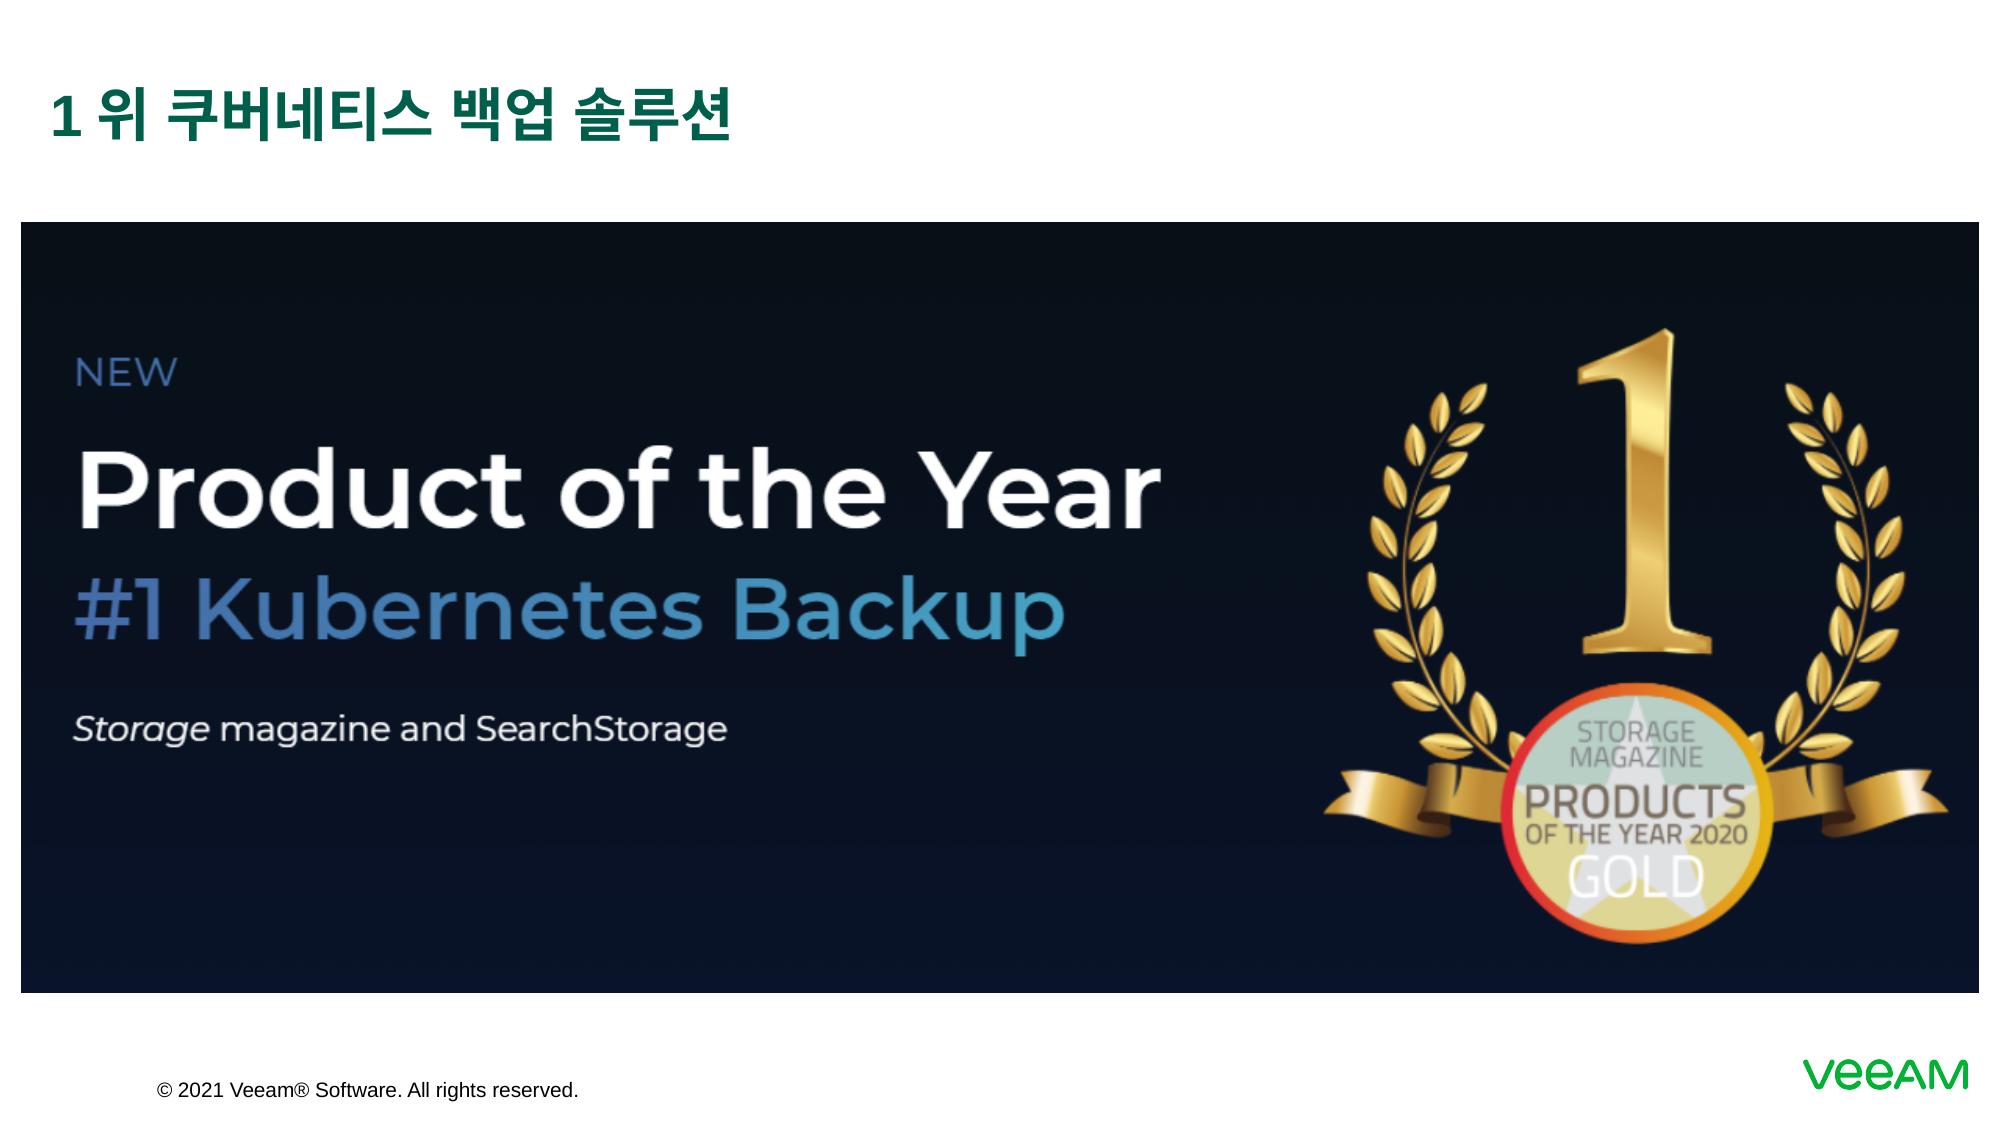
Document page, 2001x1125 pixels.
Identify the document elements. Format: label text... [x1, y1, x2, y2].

picture [21, 222, 1979, 993]
picture [1803, 1059, 1968, 1090]
title 1위 쿠버네티스 백업 솔루션 [35, 88, 1808, 148]
